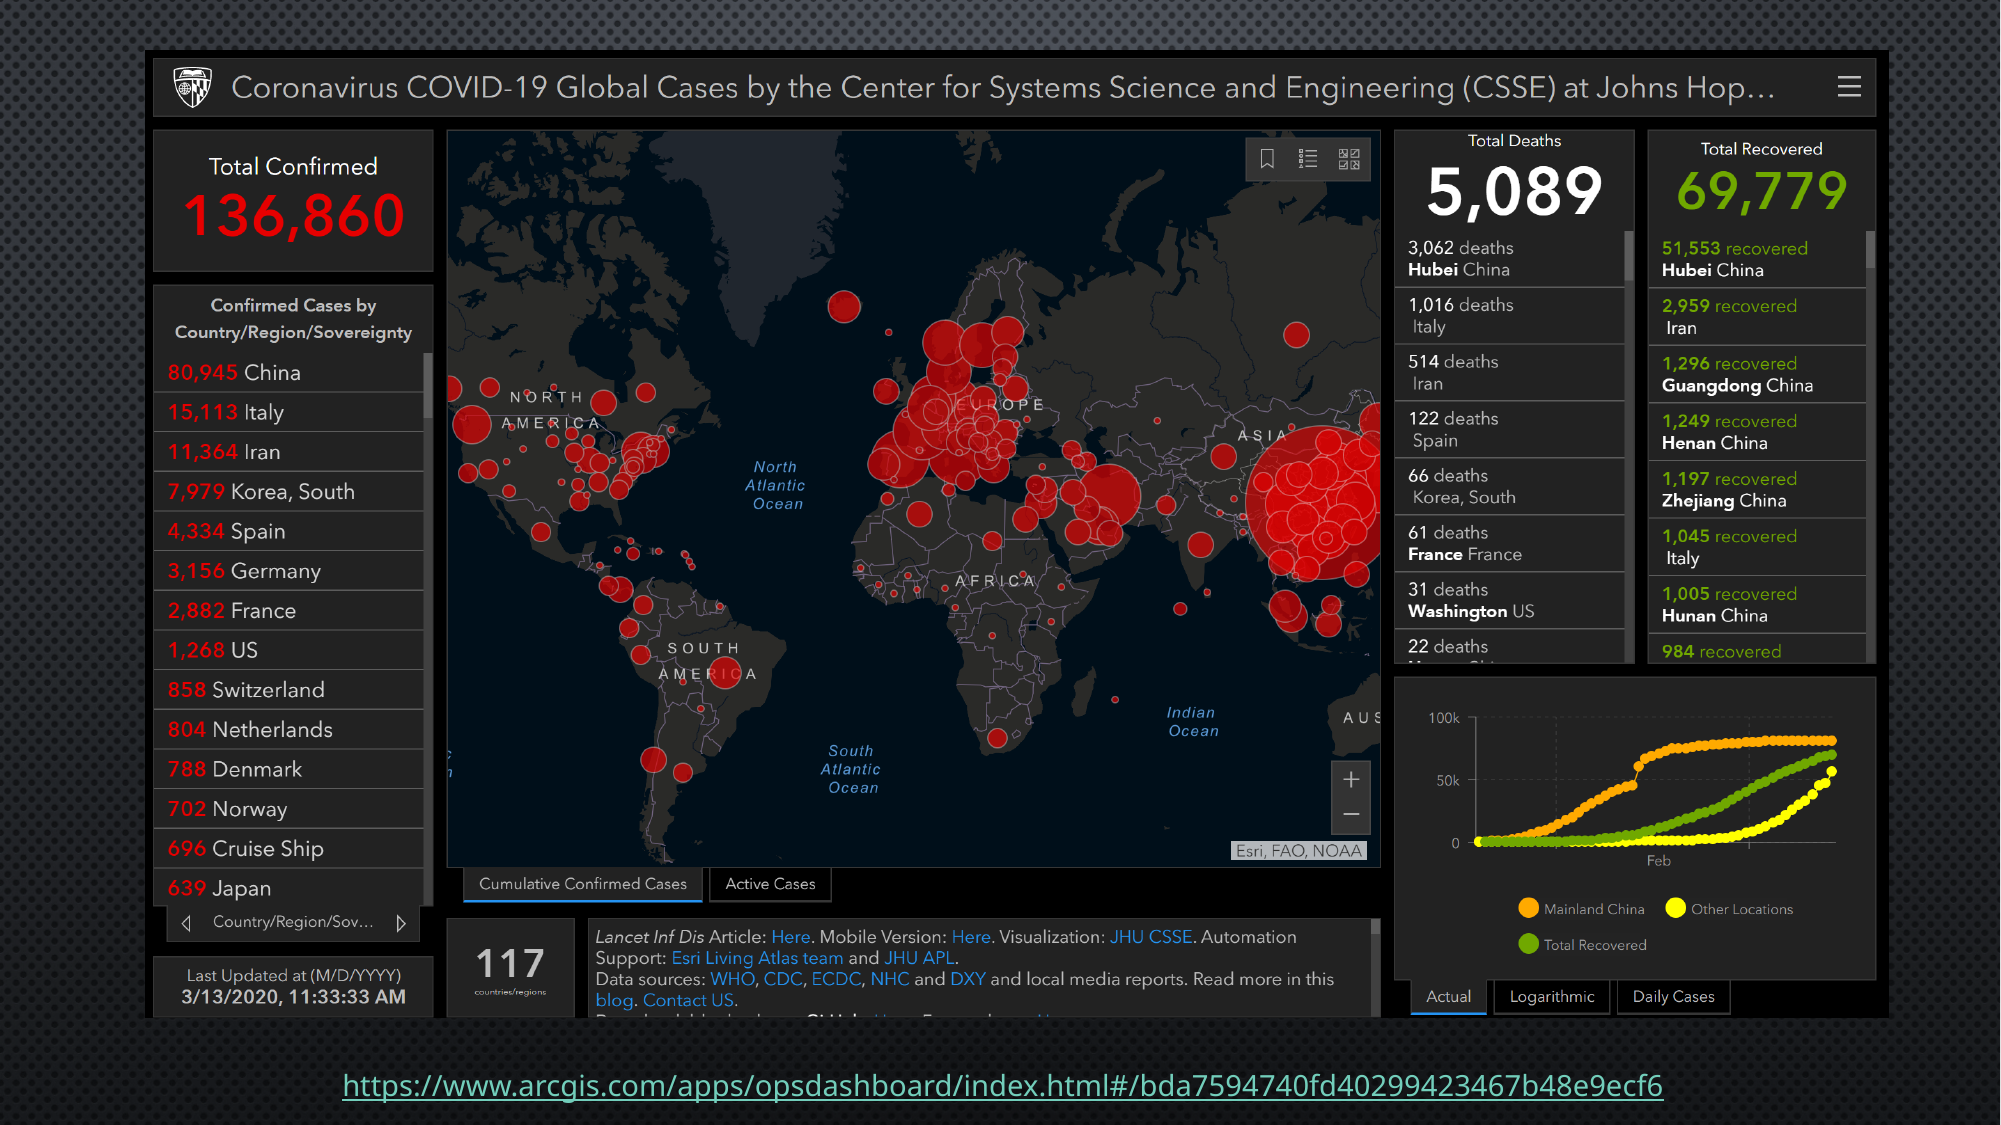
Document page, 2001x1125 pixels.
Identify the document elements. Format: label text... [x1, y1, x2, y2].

picture [145, 49, 1890, 1018]
text_box https://www.arcgis.com/apps/opsdashboard/index.html#/bda7594740fd40299423467b48e9ecf6 [327, 1060, 1956, 1115]
